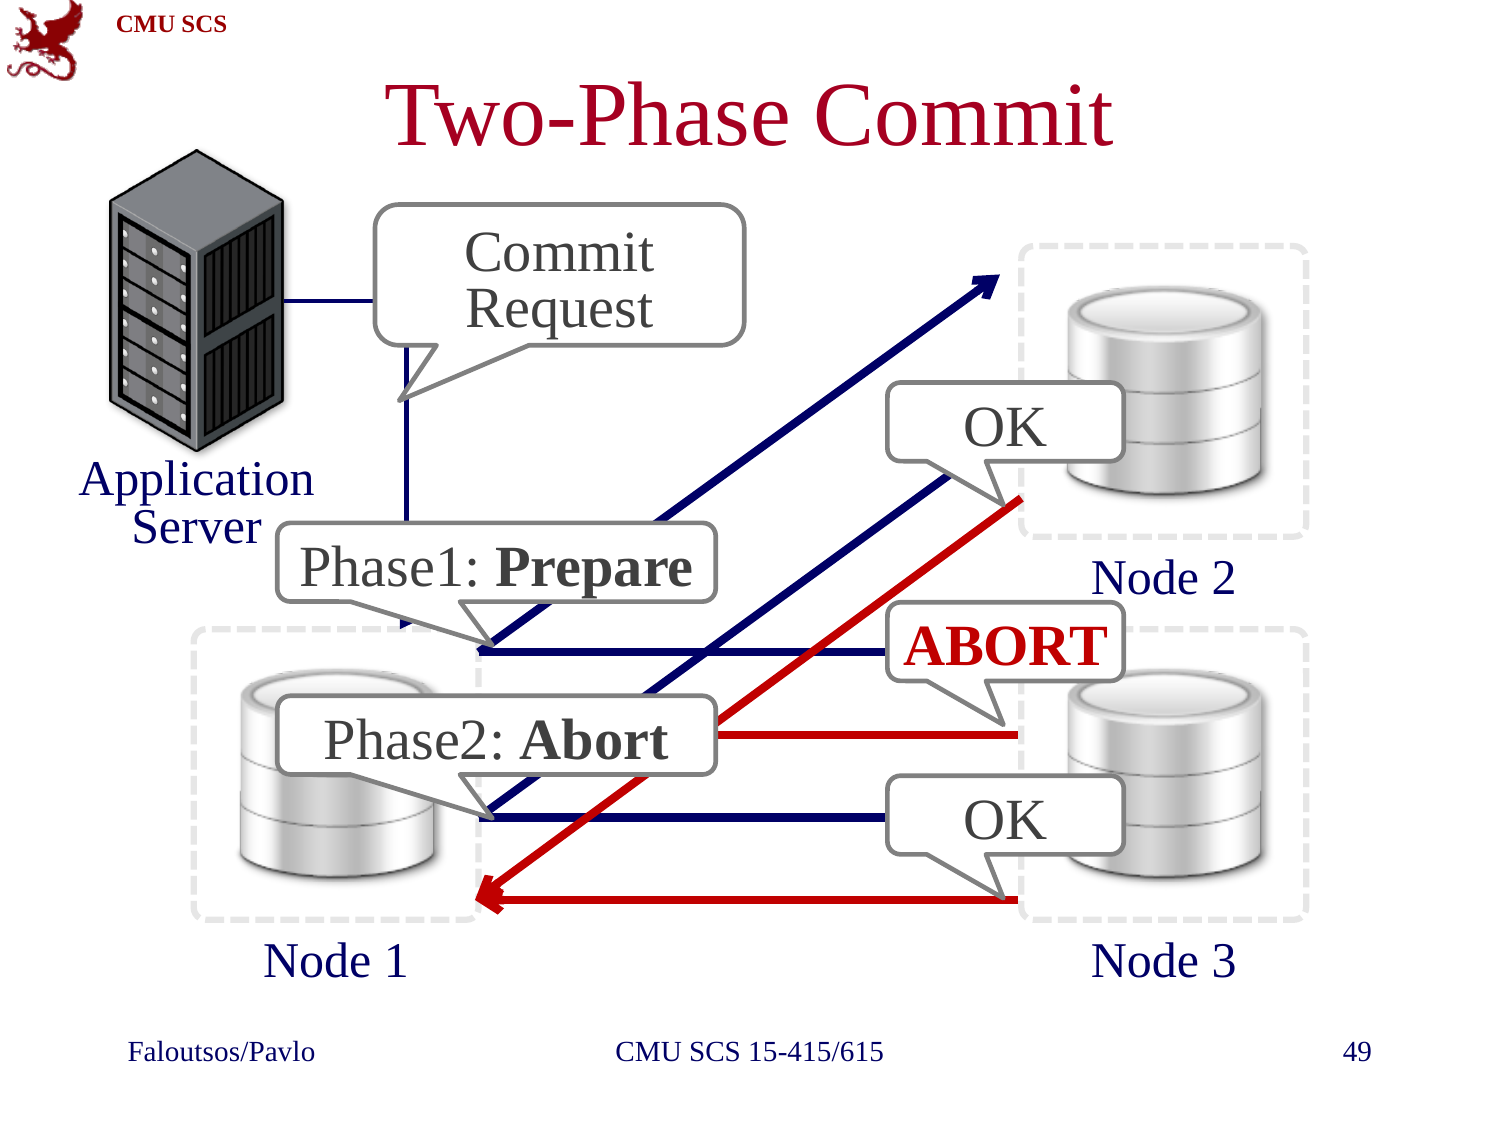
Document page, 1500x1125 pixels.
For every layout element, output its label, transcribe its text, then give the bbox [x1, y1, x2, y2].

text_box OK [1005, 382, 1015, 423]
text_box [283, 300, 401, 630]
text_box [1021, 628, 1307, 996]
title Two-Phase Commit [112, 23, 1388, 212]
slide_number Faloutsos/Pavlo [112, 1024, 426, 1101]
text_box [474, 497, 1022, 901]
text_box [478, 424, 1018, 496]
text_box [478, 274, 1001, 424]
text_box Phase1: Prepare [404, 522, 469, 627]
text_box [193, 628, 479, 996]
text_box ABORT [1026, 621, 1124, 627]
text_box Commit Request [374, 204, 745, 399]
slide_number 49 [1074, 1024, 1388, 1101]
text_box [1021, 245, 1307, 613]
picture [6, 0, 85, 82]
footer CMU SCS 15-415/615 [512, 1024, 988, 1101]
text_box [62, 149, 331, 563]
